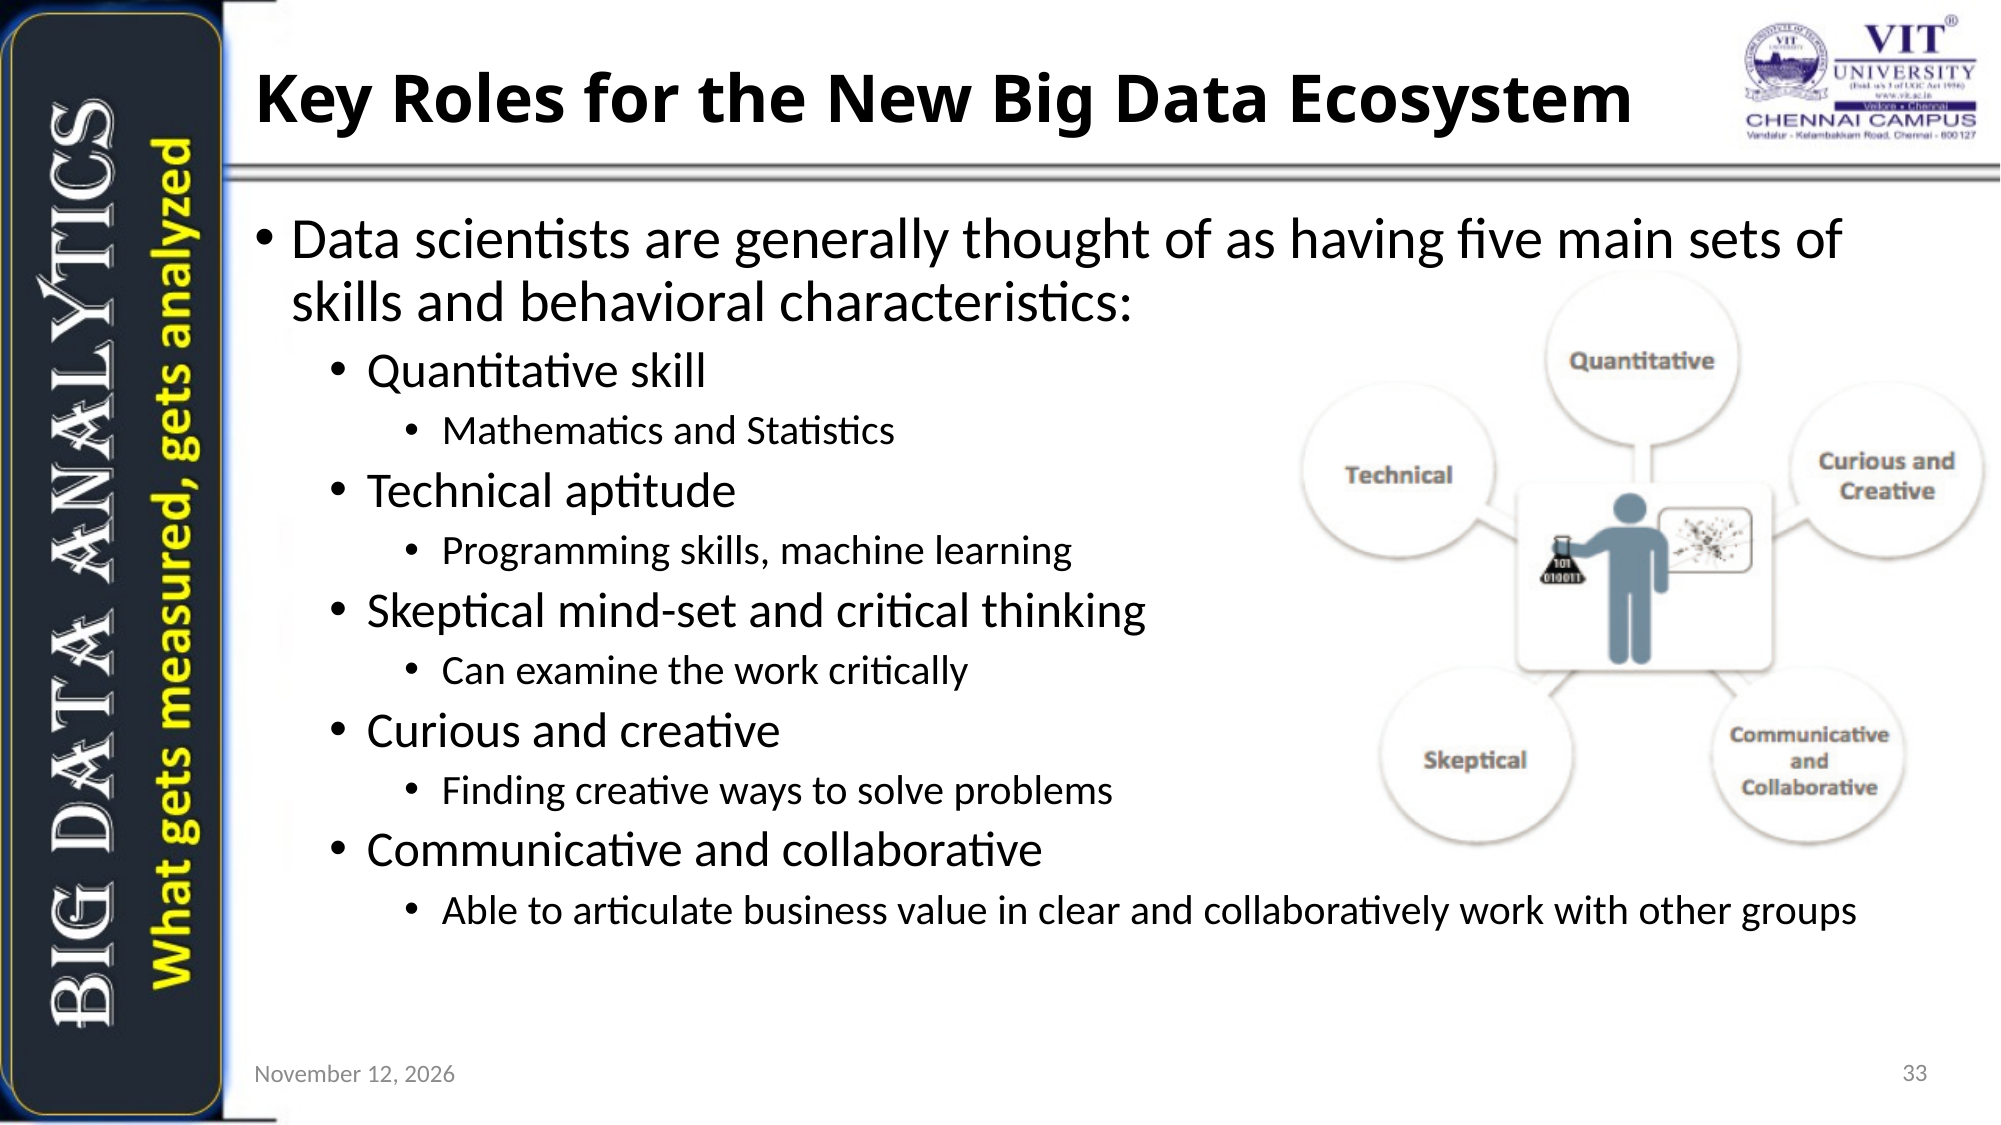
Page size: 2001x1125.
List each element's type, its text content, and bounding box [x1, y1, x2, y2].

title Key Roles for the New Big Data Ecosystem [239, 35, 1725, 167]
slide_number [239, 1042, 588, 1103]
list Data scientists are generally thought of as having five main sets of skills and behavioral characteristics: Quantitative skill Mathematics and Statistics Technical aptitude Programming skills, machine learning Skeptical mind-set and critical thinking Can examine the work critically Curious and creative Finding creative ways to solve problems Communicative and collaborative Able to articulate business value in clear and collaboratively work with other groups [239, 200, 1965, 1017]
slide_number 33 [1778, 1040, 1943, 1103]
picture [0, 0, 2001, 1125]
